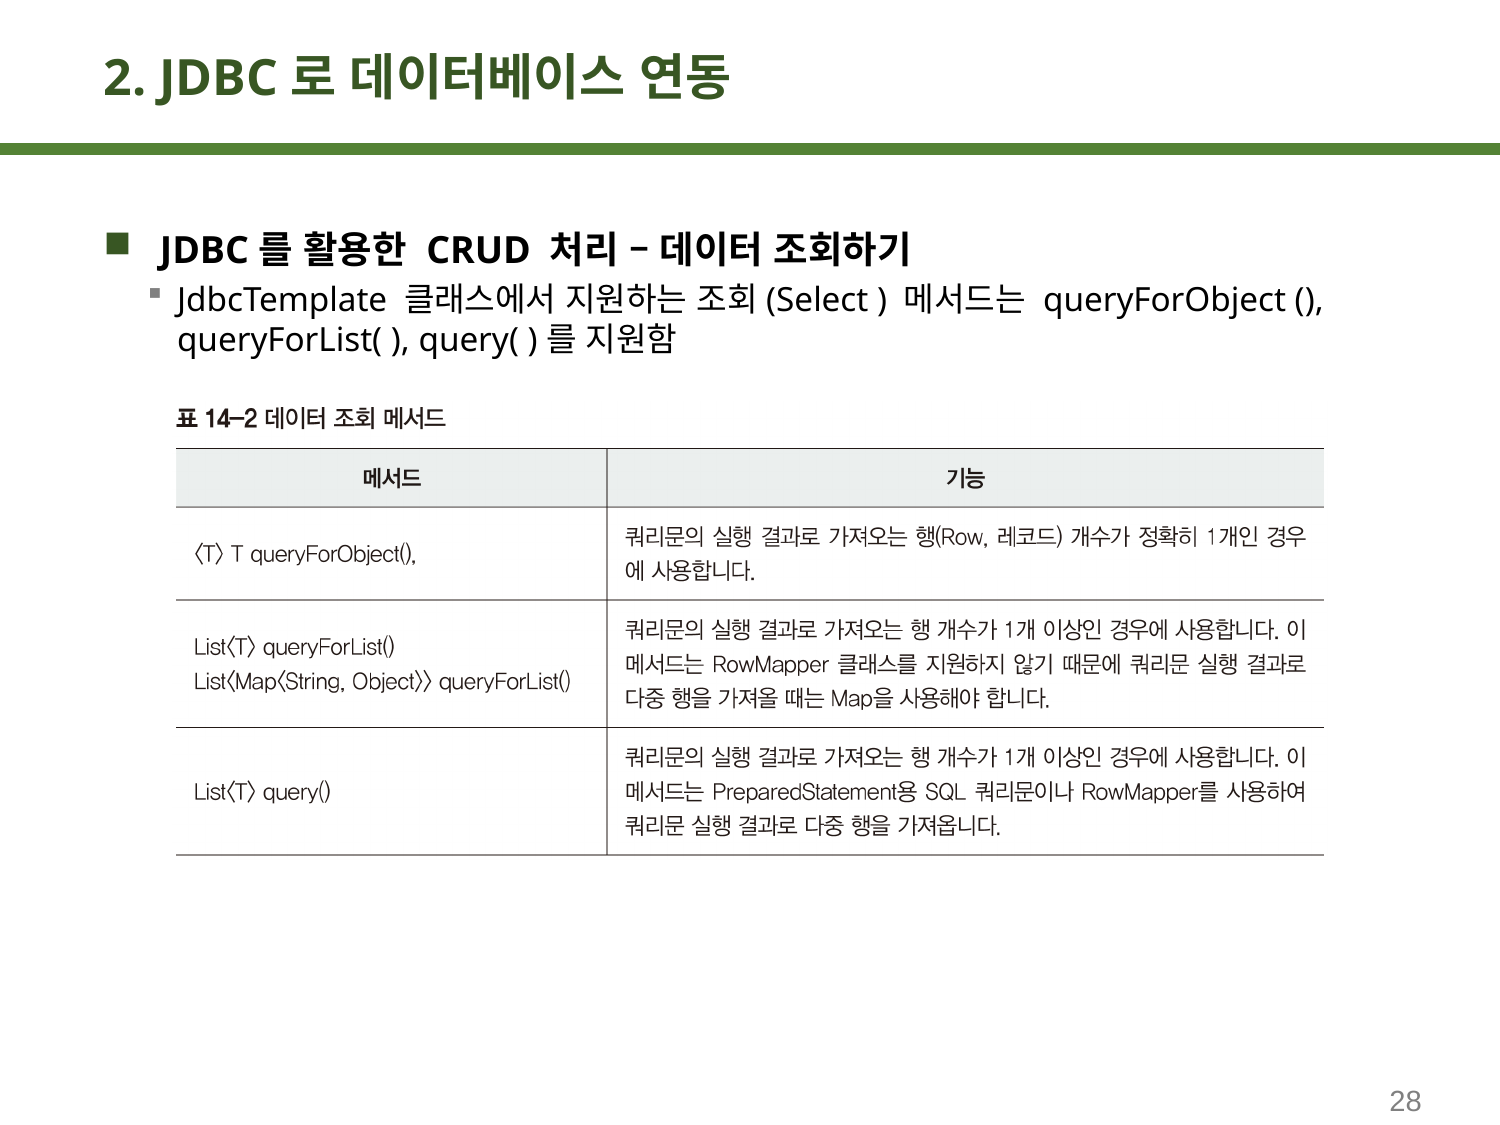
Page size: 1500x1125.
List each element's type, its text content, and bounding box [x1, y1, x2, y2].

picture [171, 401, 1329, 860]
list JDBC를 활용한 CRUD 처리 – 데이터 조회하기 JdbcTemplate 클래스에서 지원하는 조회(Select ) 메서드는 queryForObject (), queryForList( ), query( )를 지원함 [88, 196, 1436, 1083]
title 2. JDBC로 데이터베이스 연동 [88, 30, 1412, 121]
